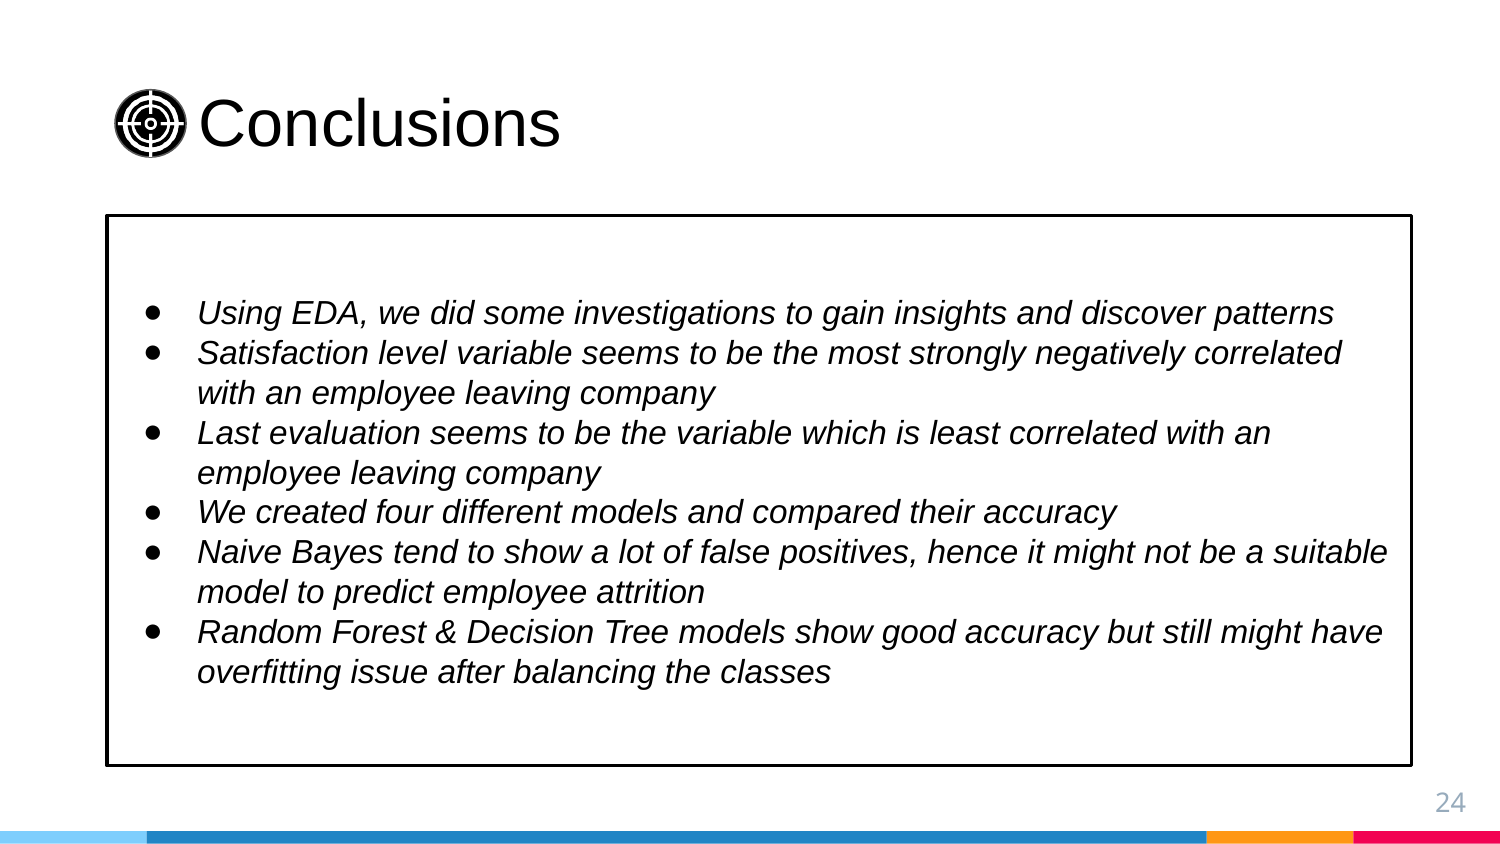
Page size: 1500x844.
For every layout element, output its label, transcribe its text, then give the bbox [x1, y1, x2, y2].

text_box Using EDA, we did some investigations to gain insights and discover patterns Satisfaction level variable seems to be the most strongly negatively correlated with an employee leaving company Last evaluation seems to be the variable which is least correlated with an employee leaving company We created four different models and compared their accuracy Naive Bayes tend to show a lot of false positives, hence it might not be a suitable model to predict employee attrition Random Forest & Decision Tree models show good accuracy but still might have overfitting issue after balancing the classes [107, 215, 1412, 766]
title Conclusions [146, 33, 1375, 175]
slide_number ‹#› [1391, 770, 1482, 822]
picture [112, 84, 189, 163]
